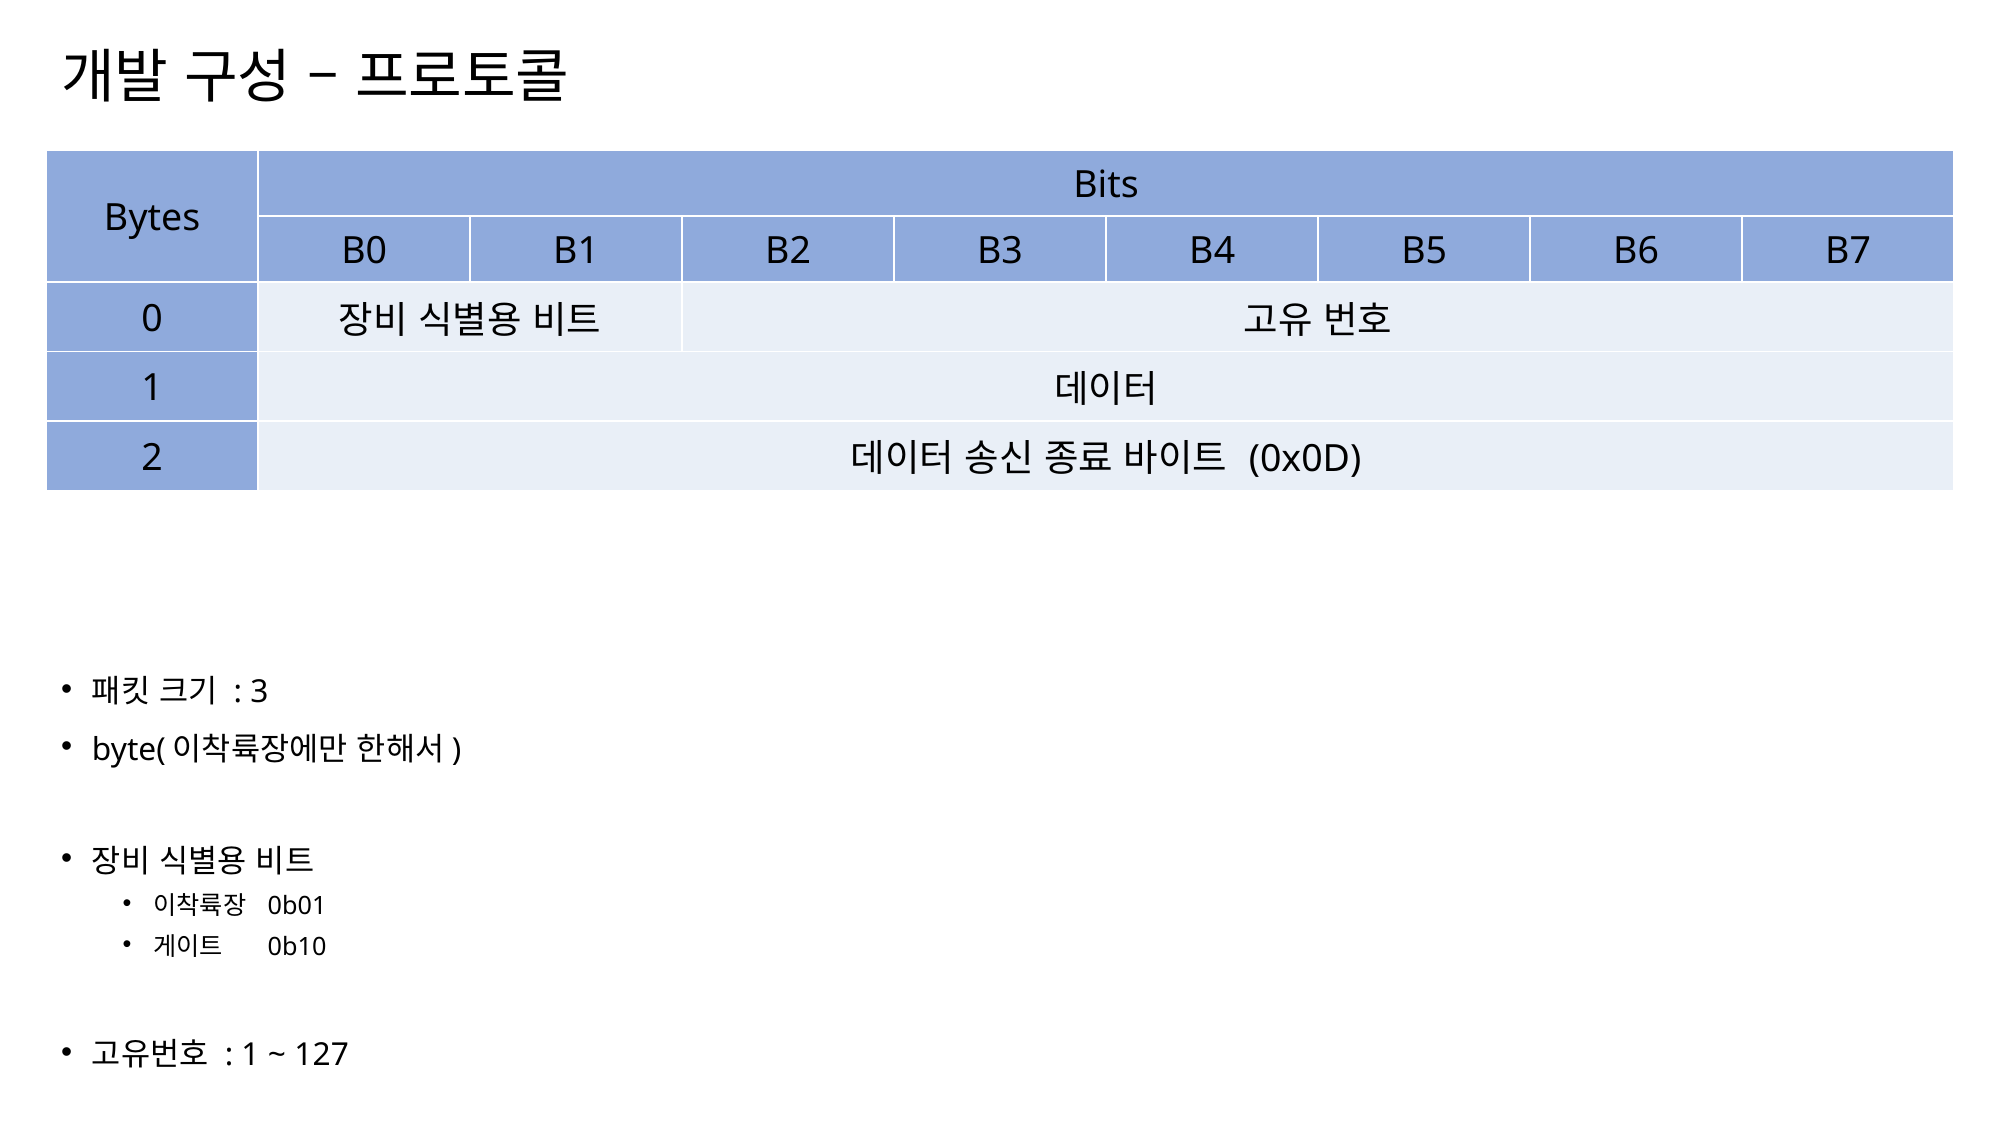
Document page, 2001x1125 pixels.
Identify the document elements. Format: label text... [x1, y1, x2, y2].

title 개발 구성 – 프로토콜 [46, 33, 1955, 124]
table_header Bits [259, 151, 1953, 215]
table_cell B0 [259, 217, 469, 281]
table_cell 데이터 [259, 352, 1953, 420]
table_cell 2 [47, 422, 257, 490]
table_cell B2 [683, 217, 893, 281]
table_cell B3 [895, 217, 1105, 281]
table_header Bytes [47, 151, 257, 281]
table_cell B7 [1743, 217, 1953, 281]
table_cell 장비 식별용 비트 [259, 283, 681, 351]
table_cell 1 [47, 352, 257, 420]
table_cell 0 [47, 283, 257, 351]
table_cell B1 [471, 217, 681, 281]
table_cell 데이터 송신 종료 바이트 (0x0D) [259, 422, 1953, 490]
table_cell B6 [1531, 217, 1741, 281]
table_cell B4 [1107, 217, 1317, 281]
text_box 패킷 크기 : 3 byte(이착륙장에만 한해서) 장비 식별용 비트 이착륙장 0b01 게이트 0b10 고유번호 : 1 ~ 127 [46, 662, 1955, 1085]
table_cell B5 [1319, 217, 1529, 281]
table_cell 고유 번호 [683, 283, 1953, 351]
